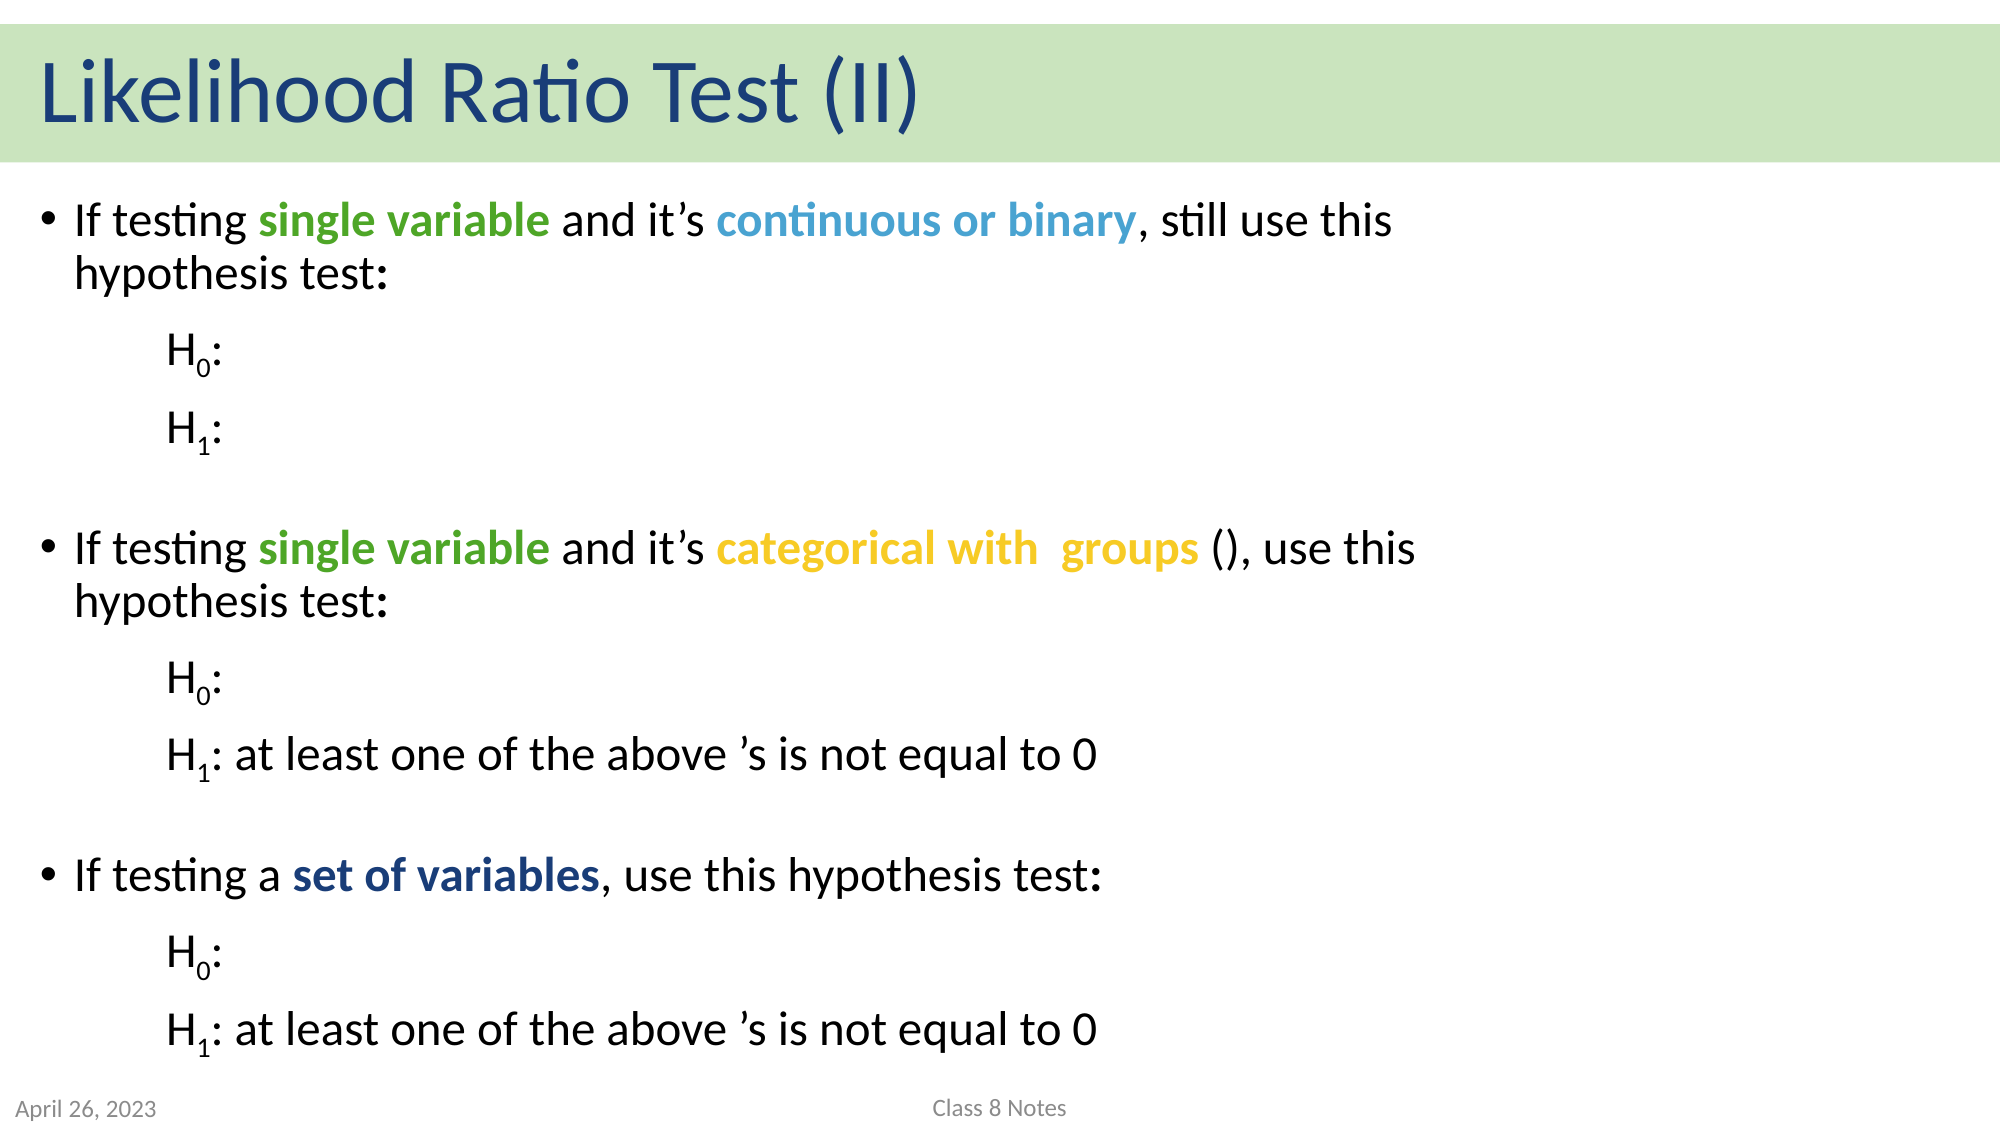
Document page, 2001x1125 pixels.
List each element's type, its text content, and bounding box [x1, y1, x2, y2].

footer Class 8 Notes [662, 1087, 1338, 1125]
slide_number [0, 1089, 450, 1125]
title Likelihood Ratio Test (II) [24, 24, 1975, 163]
text_box [0, 23, 2000, 163]
